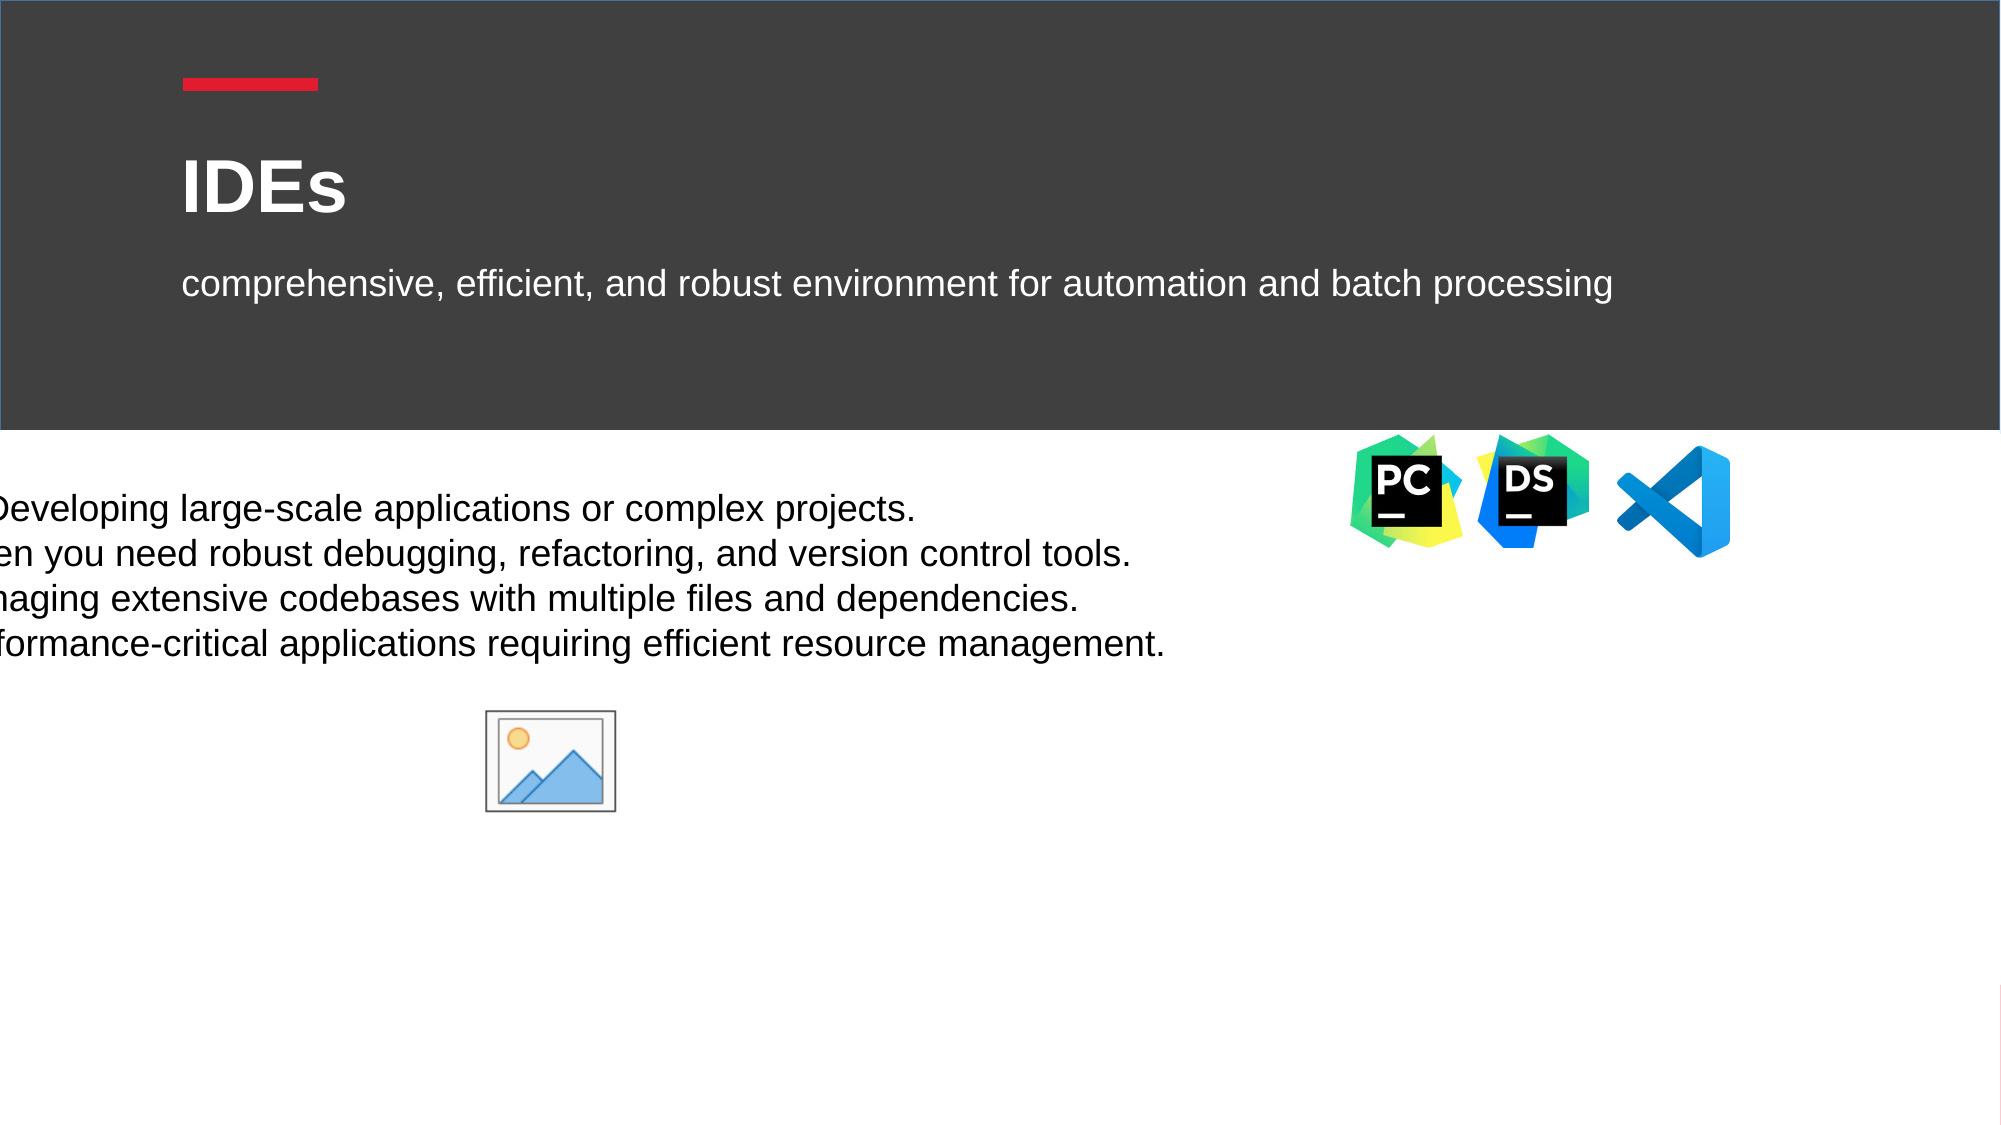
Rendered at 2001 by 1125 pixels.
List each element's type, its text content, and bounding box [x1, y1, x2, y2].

picture [1476, 434, 1589, 548]
picture [177, 476, 925, 1047]
picture [1350, 434, 1463, 548]
picture [1617, 445, 1730, 558]
list comprehensive, efficient, and robust environment for automation and batch processing [181, 251, 1674, 388]
title IDEs [181, 148, 1674, 251]
text_box [0, 430, 2000, 1125]
